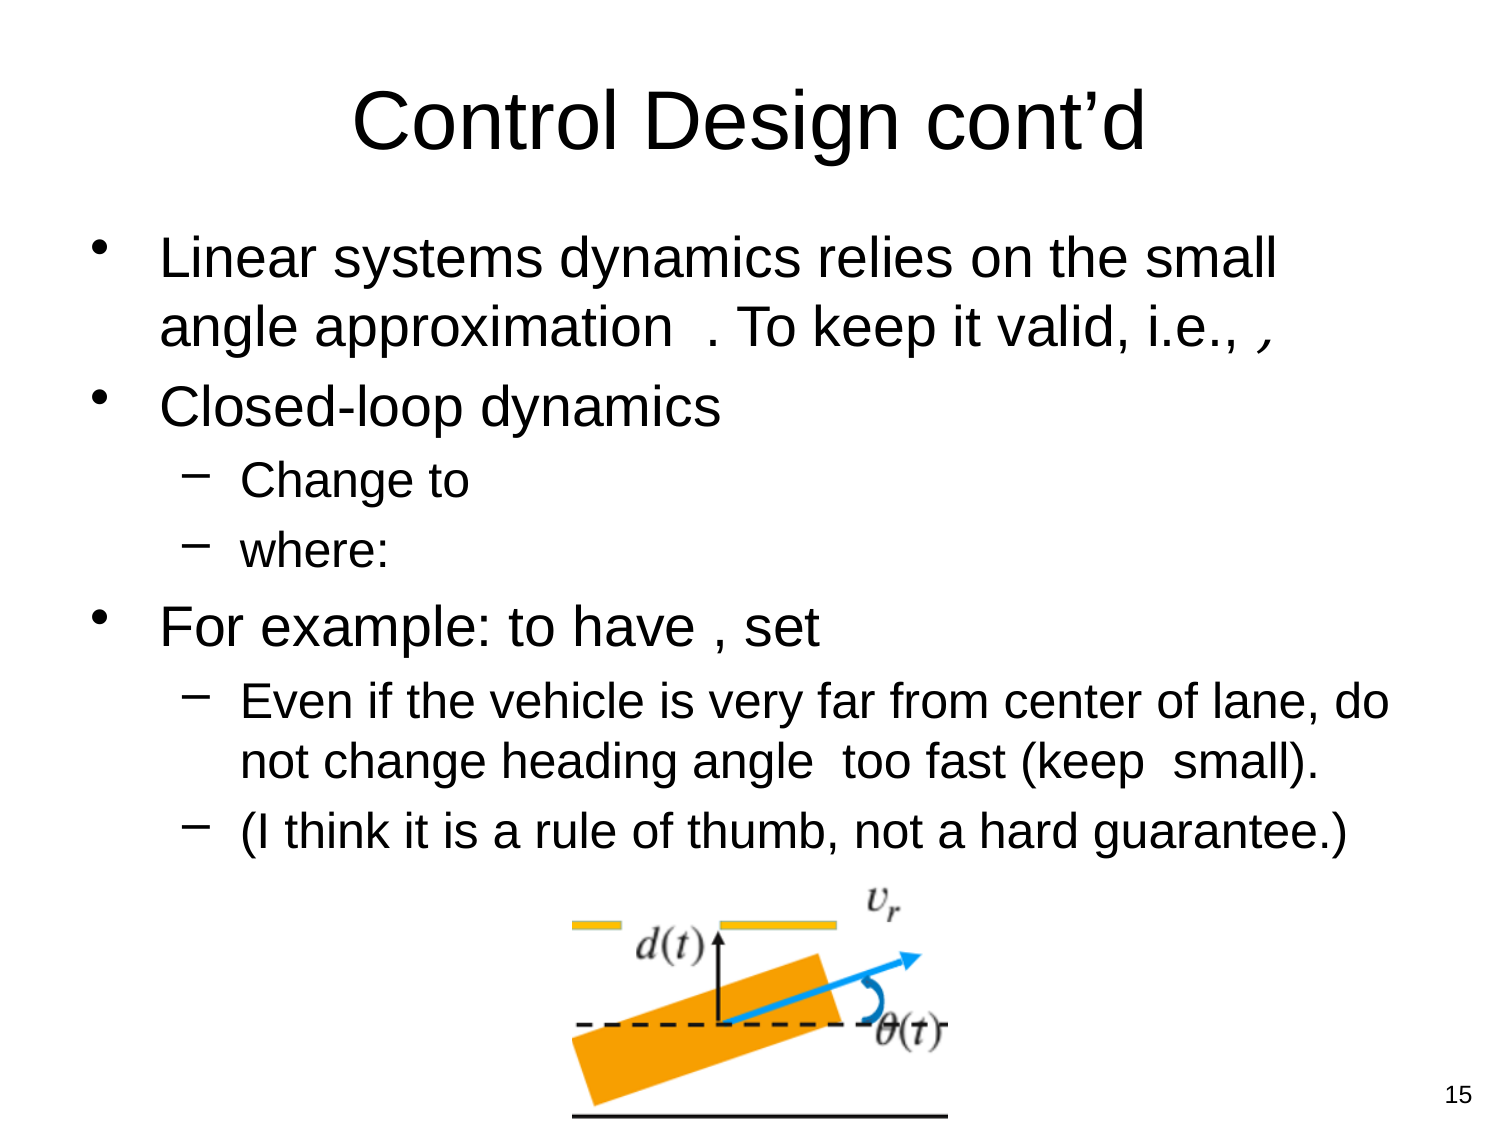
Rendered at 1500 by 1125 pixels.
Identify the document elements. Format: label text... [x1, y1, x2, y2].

title Control Design cont’d [74, 44, 1426, 188]
slide_number 15 [1137, 1070, 1488, 1112]
picture [572, 878, 948, 1125]
